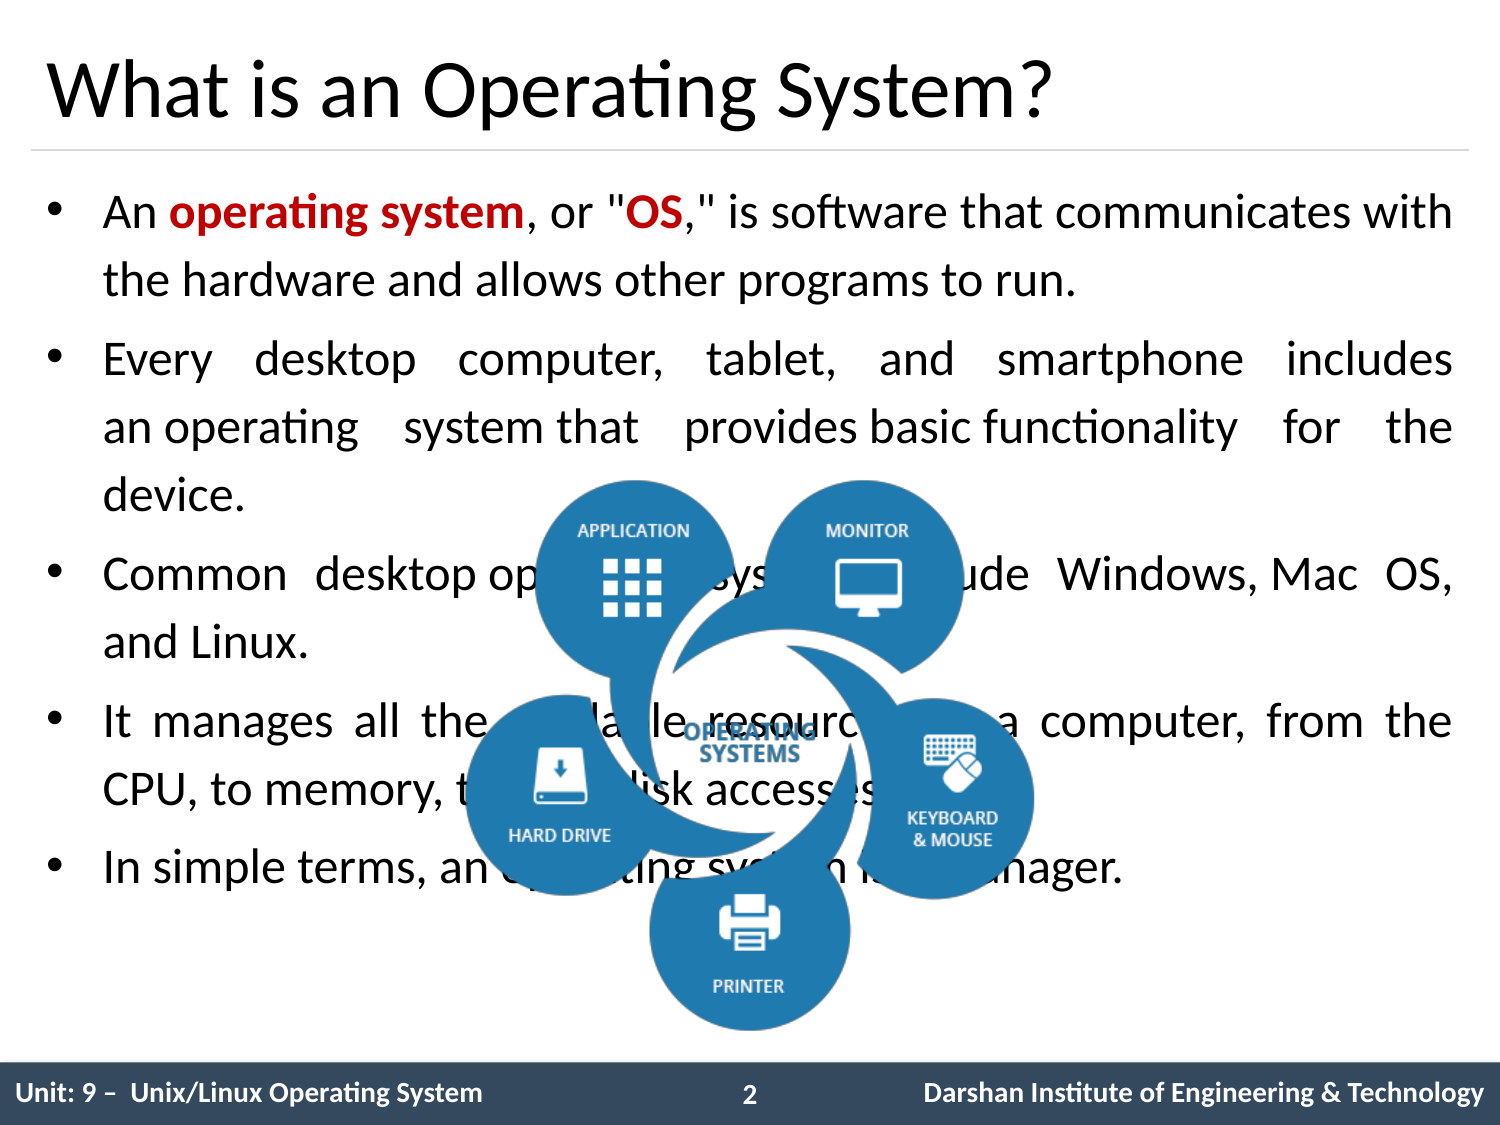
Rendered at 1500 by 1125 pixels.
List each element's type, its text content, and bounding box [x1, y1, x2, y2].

picture [460, 472, 1040, 1038]
list An operating system, or "OS," is software that communicates with the hardware and allows other programs to run. Every desktop computer, tablet, and smartphone includes an operating system that provides basic functionality for the device. Common desktop operating systems include Windows, Mac OS, and Linux. It manages all the available resources on a computer, from the CPU, to memory, to hard disk accesses. In simple terms, an operating system is a manager. [31, 162, 1469, 1038]
title What is an Operating System? [31, 17, 1469, 150]
